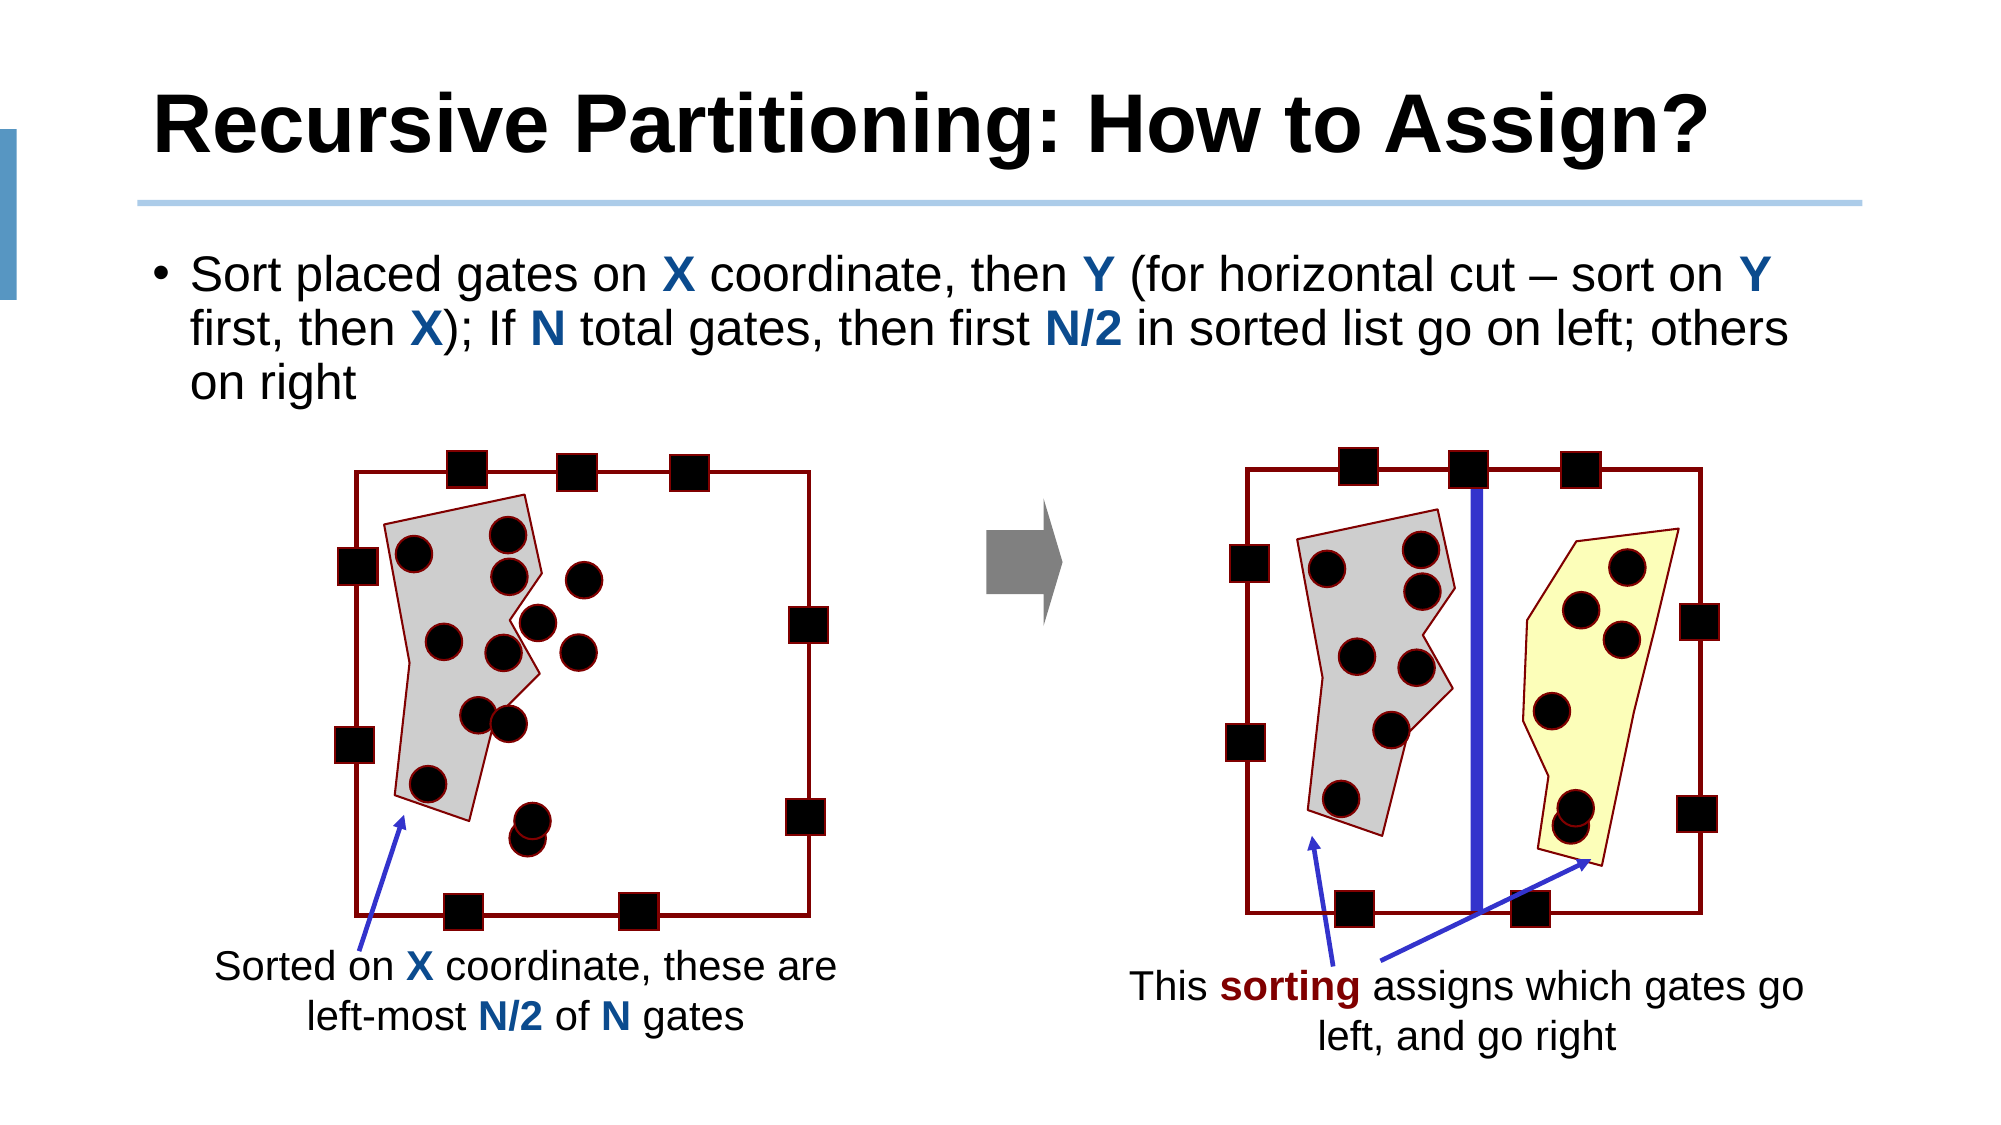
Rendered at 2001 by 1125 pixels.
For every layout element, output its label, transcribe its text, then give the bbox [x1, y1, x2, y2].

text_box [164, 448, 1836, 1068]
list Sort placed gates on X coordinate, then Y (for horizontal cut – sort on Y first, then X); If N total gates, then first N/2 in sorted list go on left; others on right [137, 240, 1863, 1014]
title Recursive Partitioning: How to Assign? [137, 42, 1863, 208]
